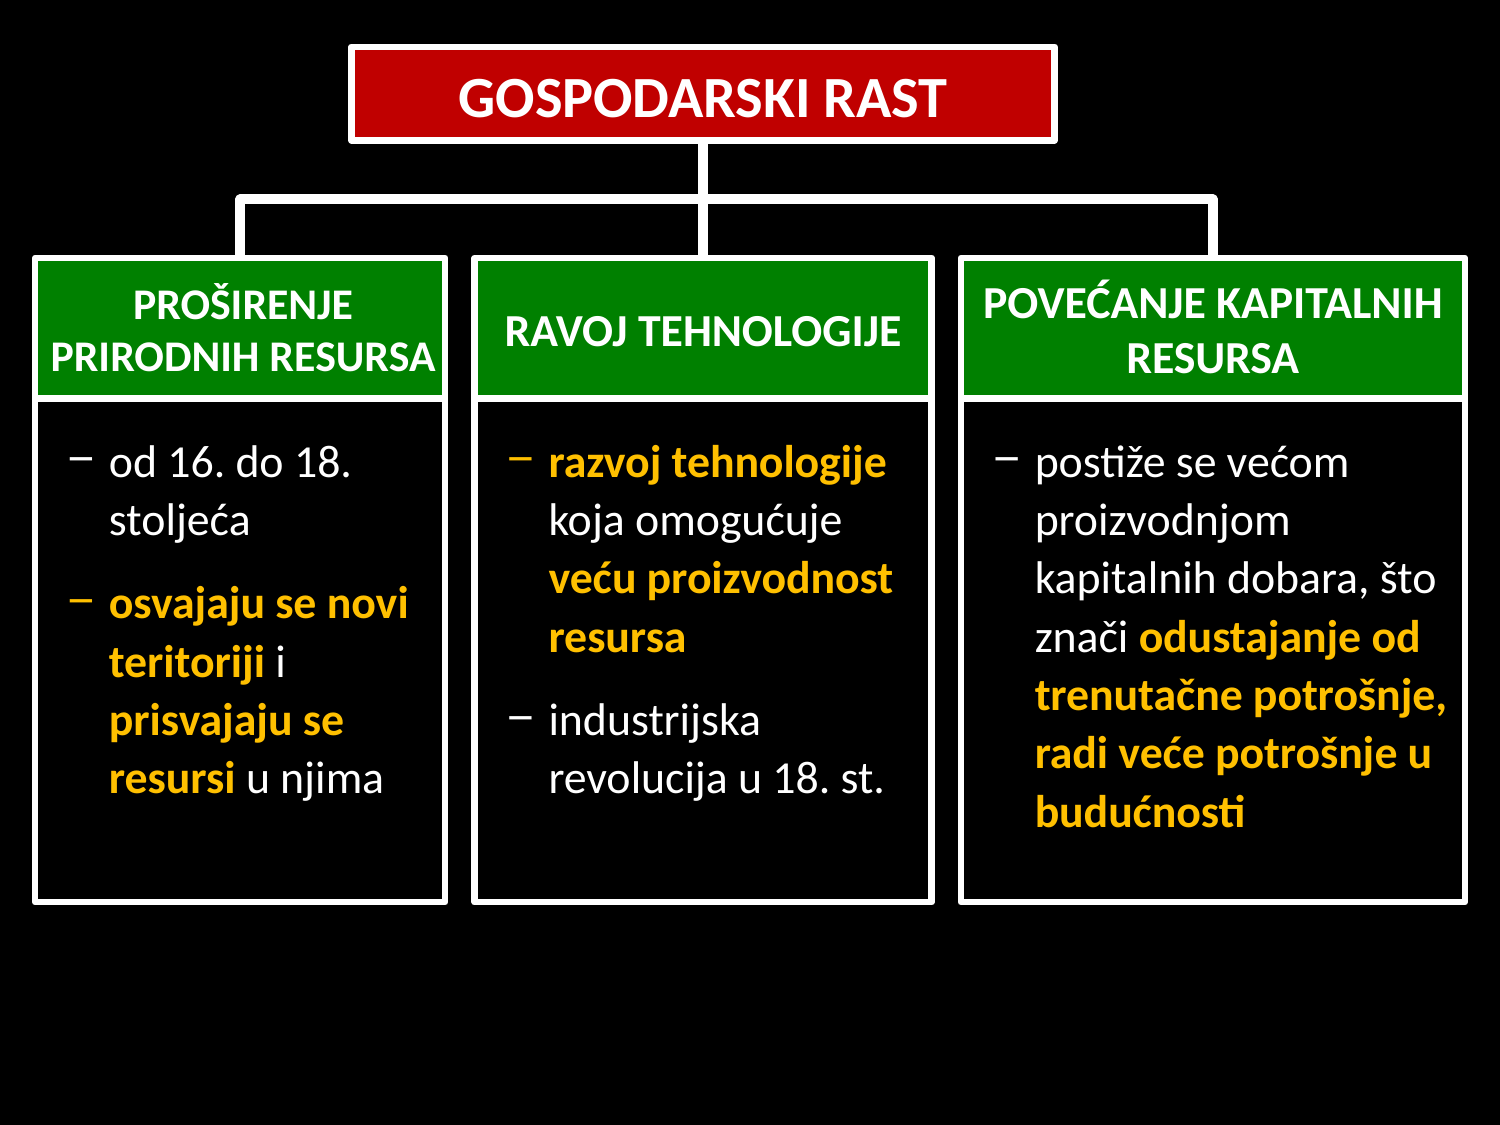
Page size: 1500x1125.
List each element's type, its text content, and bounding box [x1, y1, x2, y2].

text_box GOSPODARSKI RAST [349, 45, 412, 143]
text_box PROŠIRENJE PRIRODNIH RESURSA [33, 256, 412, 396]
text_box od 16. do 18. stoljeća osvajaju se novi teritoriji i prisvajaju se resursi u njima [33, 396, 447, 904]
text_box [412, 0, 531, 431]
text_box POVEĆANJE KAPITALNIH RESURSA [1060, 256, 1467, 396]
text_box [899, 0, 1017, 455]
text_box RAVOJ TEHNOLOGIJE [573, 256, 899, 396]
text_box GOSPODARSKI RAST [573, 45, 899, 143]
text_box razvoj tehnologije koja omogućuje veću proizvodnost resursa industrijska revolucija u 18. st. [473, 396, 934, 904]
text_box postiže se većom proizvodnjom kapitalnih dobara, što znači odustajanje od trenutačne potrošnje, radi veće potrošnje u budućnosti [959, 396, 1467, 904]
